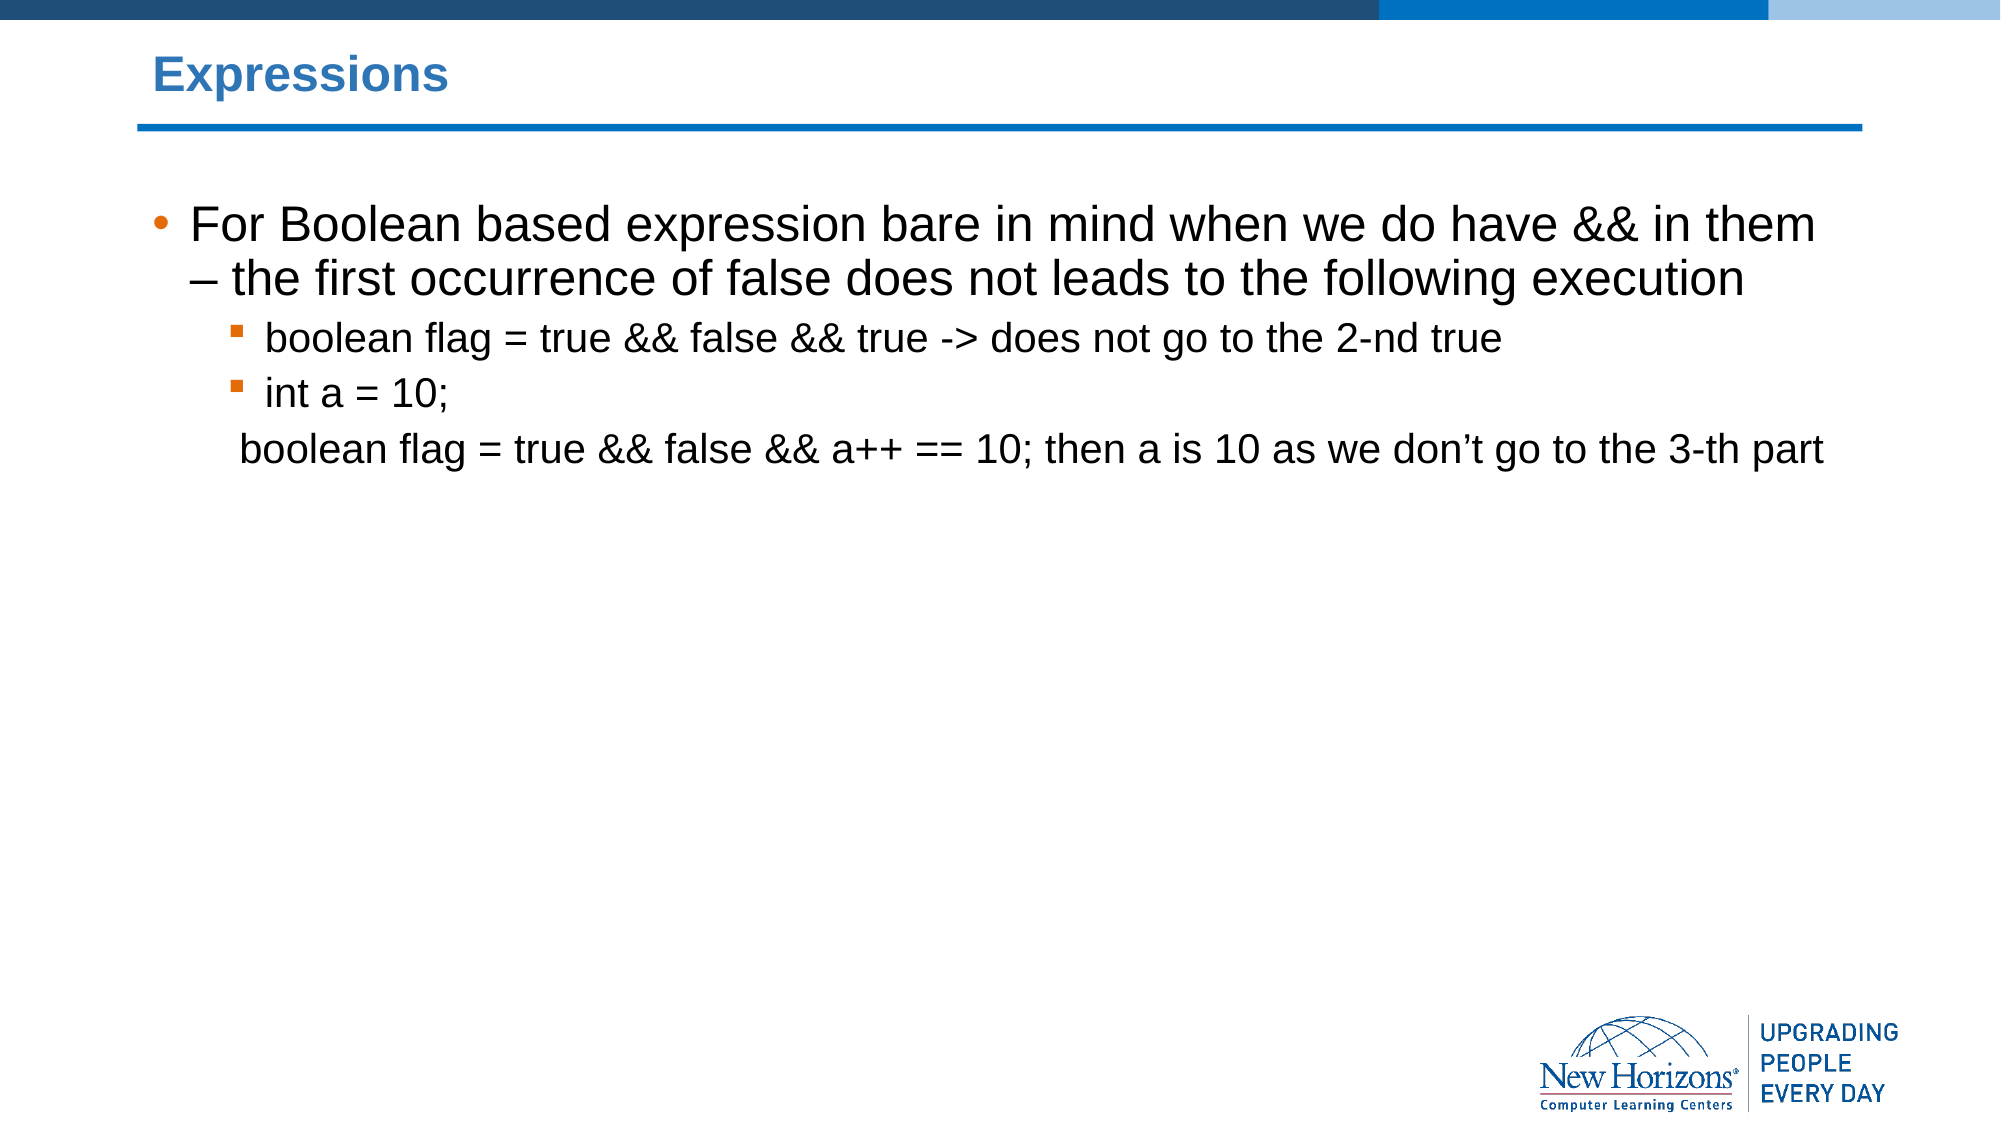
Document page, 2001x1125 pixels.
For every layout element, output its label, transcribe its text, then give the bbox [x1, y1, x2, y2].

picture [1537, 1010, 1904, 1114]
list For Boolean based expression bare in mind when we do have && in them – the first occurrence of false does not leads to the following execution boolean flag = true && false && true -> does not go to the 2-nd true int a = 10; boolean flag = true && false && a++ == 10; then a is 10 as we don’t go to the 3-th part [137, 190, 1863, 1013]
title Expressions [137, 36, 1863, 115]
